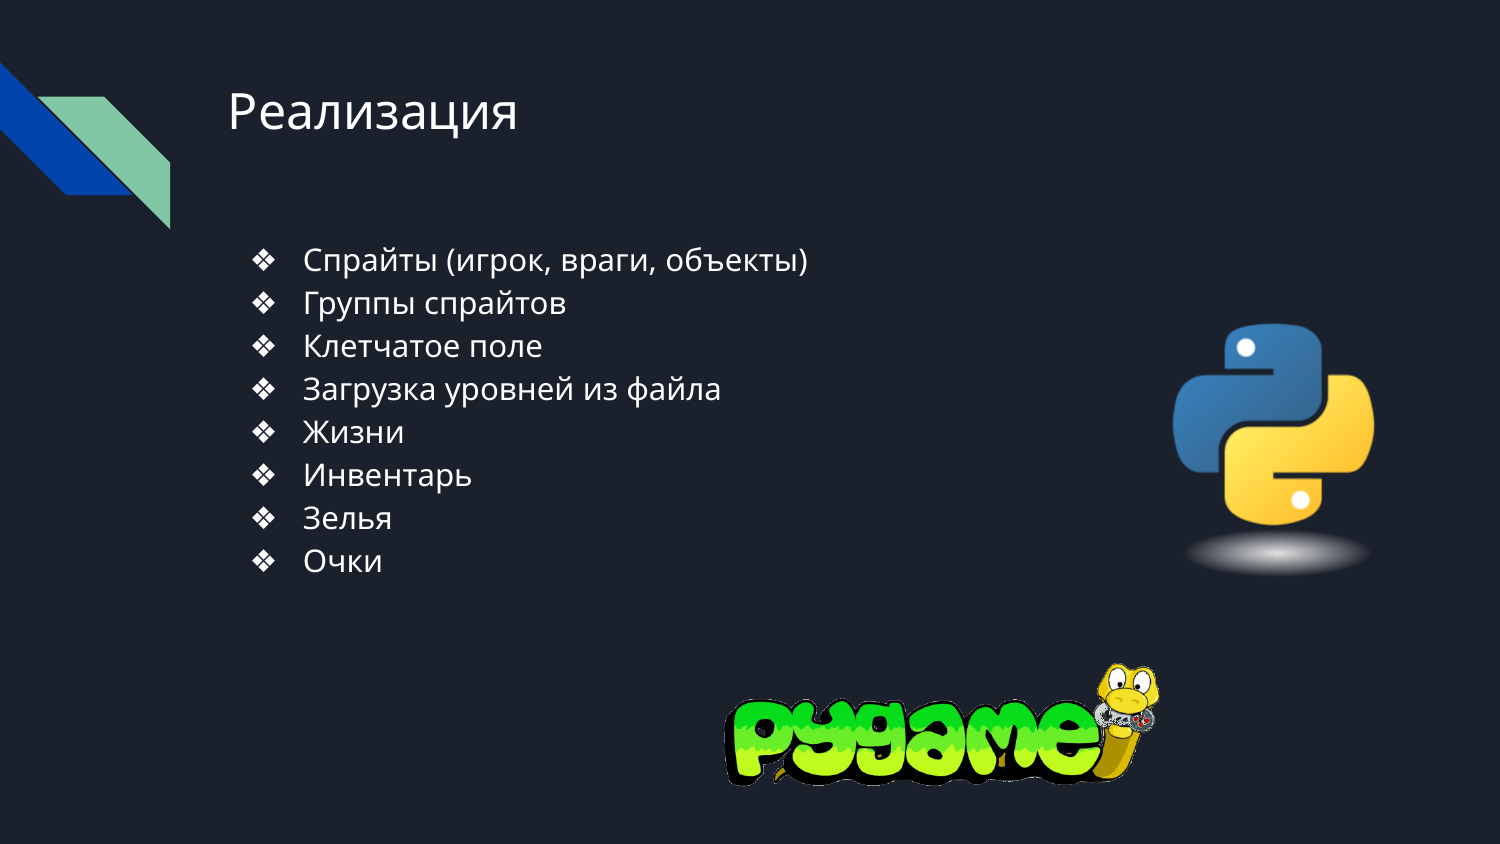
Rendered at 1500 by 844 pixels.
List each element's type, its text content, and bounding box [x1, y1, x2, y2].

picture [1141, 292, 1415, 592]
list Спрайты (игрок, враги, объекты) Группы спрайтов Клетчатое поле Загрузка уровней из файла Жизни Инвентарь Зелья Очки [212, 219, 1368, 698]
title Реализация [212, 64, 1368, 215]
picture [721, 659, 1164, 791]
